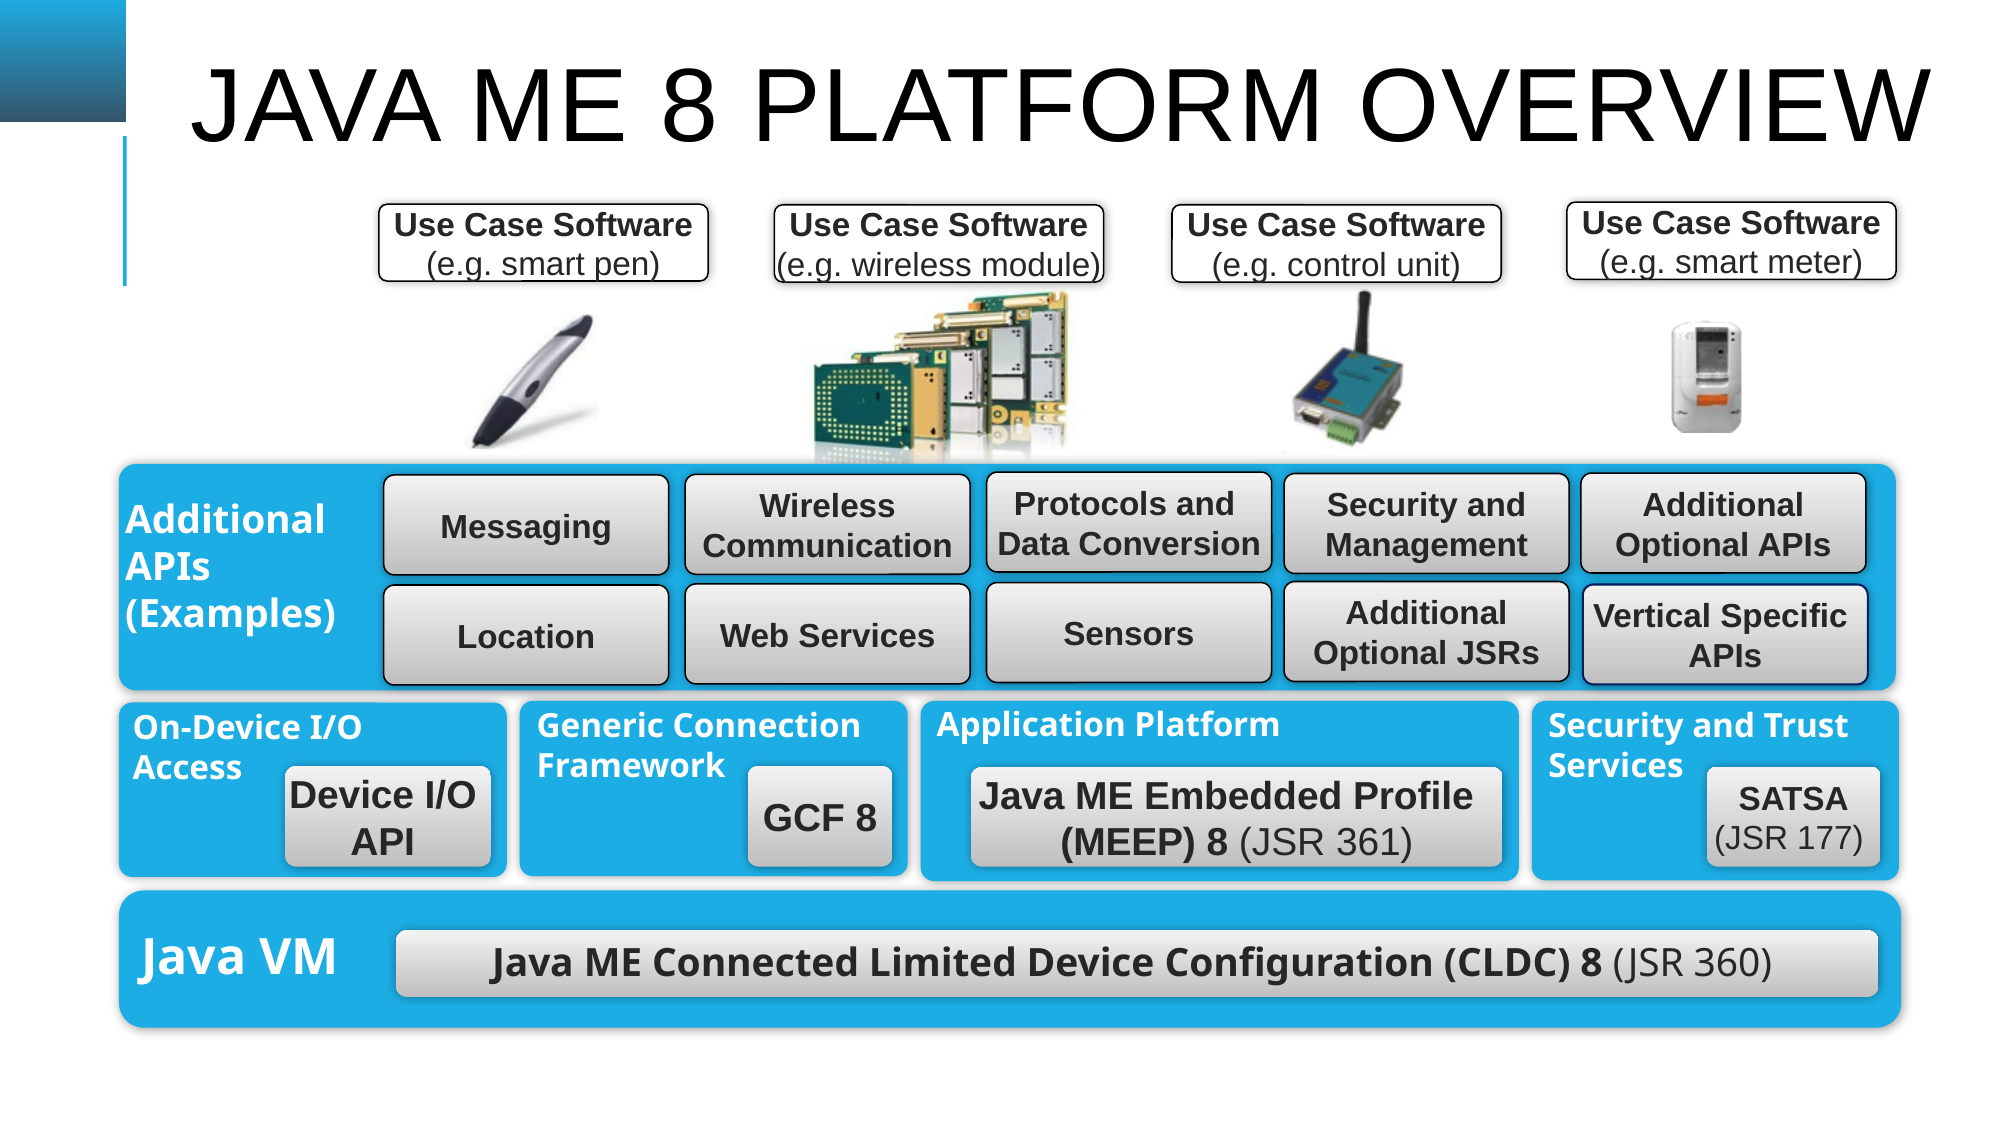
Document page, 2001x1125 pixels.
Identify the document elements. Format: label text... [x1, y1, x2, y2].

text_box Java VM [131, 915, 349, 994]
text_box Use Case Software (e.g. control unit) [1171, 204, 1502, 283]
text_box Wireless Communication [685, 474, 971, 575]
picture [805, 282, 1081, 492]
text_box [118, 702, 507, 877]
text_box Web Services [685, 583, 971, 684]
text_box Sensors [986, 582, 1272, 683]
text_box Protocols and Data Conversion [986, 472, 1272, 573]
text_box Use Case Software (e.g. smart meter) [1566, 202, 1897, 280]
text_box Use Case Software (e.g. smart pen) [378, 204, 709, 282]
text_box Security and Management [1284, 473, 1570, 574]
text_box Use Case Software (e.g. wireless module) [774, 204, 1104, 283]
text_box Device I/O API [285, 766, 491, 867]
text_box Vertical Specific APIs [1582, 584, 1868, 685]
picture [458, 313, 599, 454]
text_box GCF 8 [747, 766, 893, 867]
text_box Java ME Connected Limited Device Configuration (CLDC) 8 (JSR 360) [395, 930, 1879, 998]
text_box Location [383, 585, 669, 685]
text_box [118, 463, 798, 691]
text_box [967, 675, 995, 691]
text_box Additional Optional JSRs [1284, 581, 1570, 682]
text_box Additional Optional APIs [1580, 473, 1866, 574]
title Java ME 8 Platform Overview [175, 53, 1976, 222]
text_box SATSA (JSR 177) [1706, 793, 1881, 867]
text_box [519, 700, 908, 877]
text_box Security and Trust Services [1539, 694, 1896, 793]
text_box [118, 890, 1902, 1028]
text_box [1531, 702, 1899, 881]
text_box [920, 703, 1519, 882]
text_box Application Platform [927, 694, 1517, 753]
text_box On-Device I/O Access [123, 697, 378, 796]
text_box Additional APIs (Examples) [115, 485, 346, 644]
picture [1279, 284, 1419, 454]
text_box Java ME Embedded Profile (MEEP) 8 (JSR 361) [971, 767, 1503, 867]
text_box [1088, 463, 1896, 691]
text_box [972, 564, 990, 593]
picture [1670, 318, 1746, 433]
text_box Messaging [383, 474, 669, 575]
text_box Generic Connection Framework [527, 694, 873, 793]
